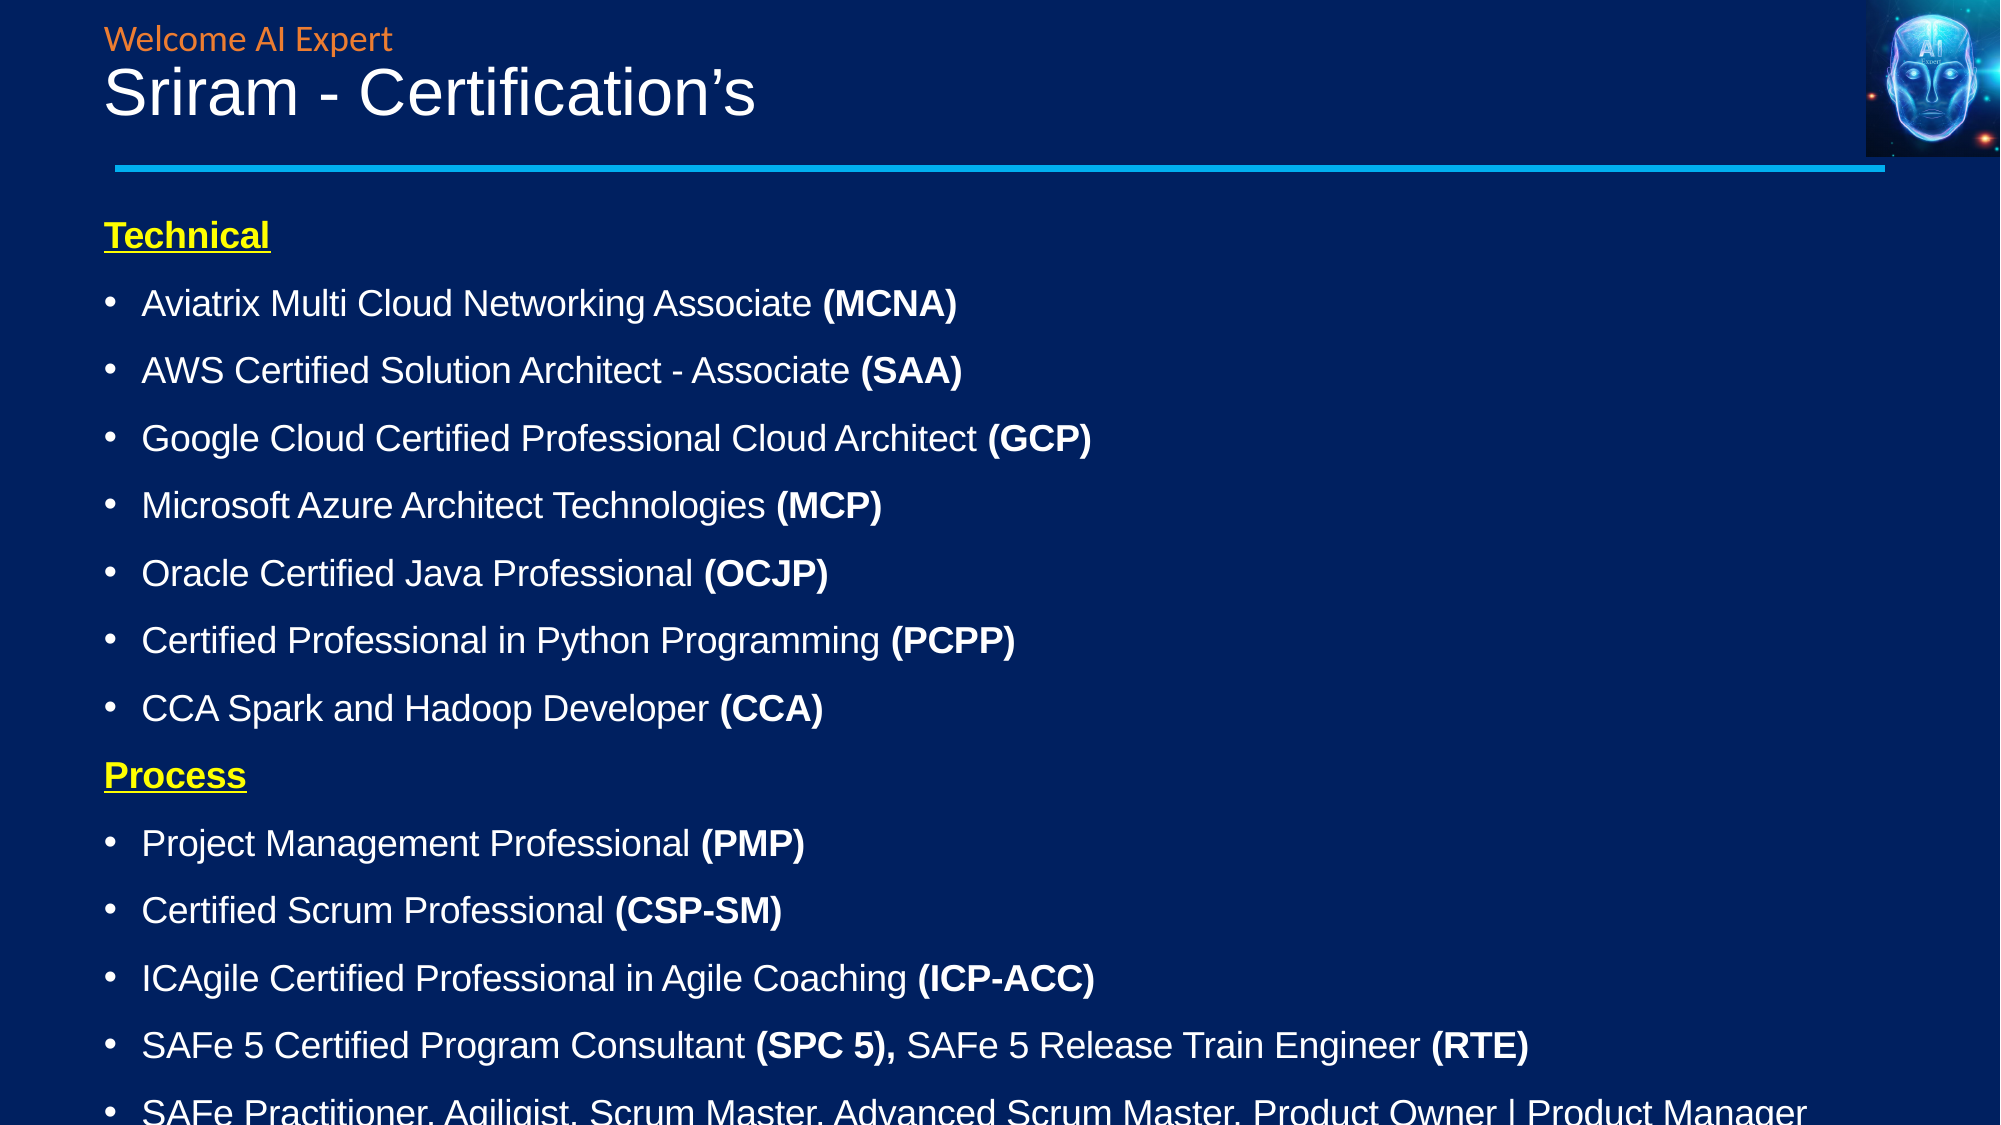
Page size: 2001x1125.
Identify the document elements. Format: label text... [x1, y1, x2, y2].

list Technical Aviatrix Multi Cloud Networking Associate (MCNA) AWS Certified Solution Architect - Associate (SAA) Google Cloud Certified Professional Cloud Architect (GCP) Microsoft Azure Architect Technologies (MCP) Oracle Certified Java Professional (OCJP) Certified Professional in Python Programming (PCPP) CCA Spark and Hadoop Developer (CCA) Process Project Management Professional (PMP) Certified Scrum Professional (CSP-SM) ICAgile Certified Professional in Agile Coaching (ICP-ACC) SAFe 5 Certified Program Consultant (SPC 5), SAFe 5 Release Train Engineer (RTE) SAFe Practitioner, Agiligist, Scrum Master, Advanced Scrum Master, Product Owner | Product Manager [89, 181, 1922, 1079]
text_box [115, 165, 1885, 172]
picture [1866, 0, 2000, 157]
title Sriram - Certification’s [89, 34, 1866, 154]
text_box Welcome AI Expert [89, 6, 688, 67]
